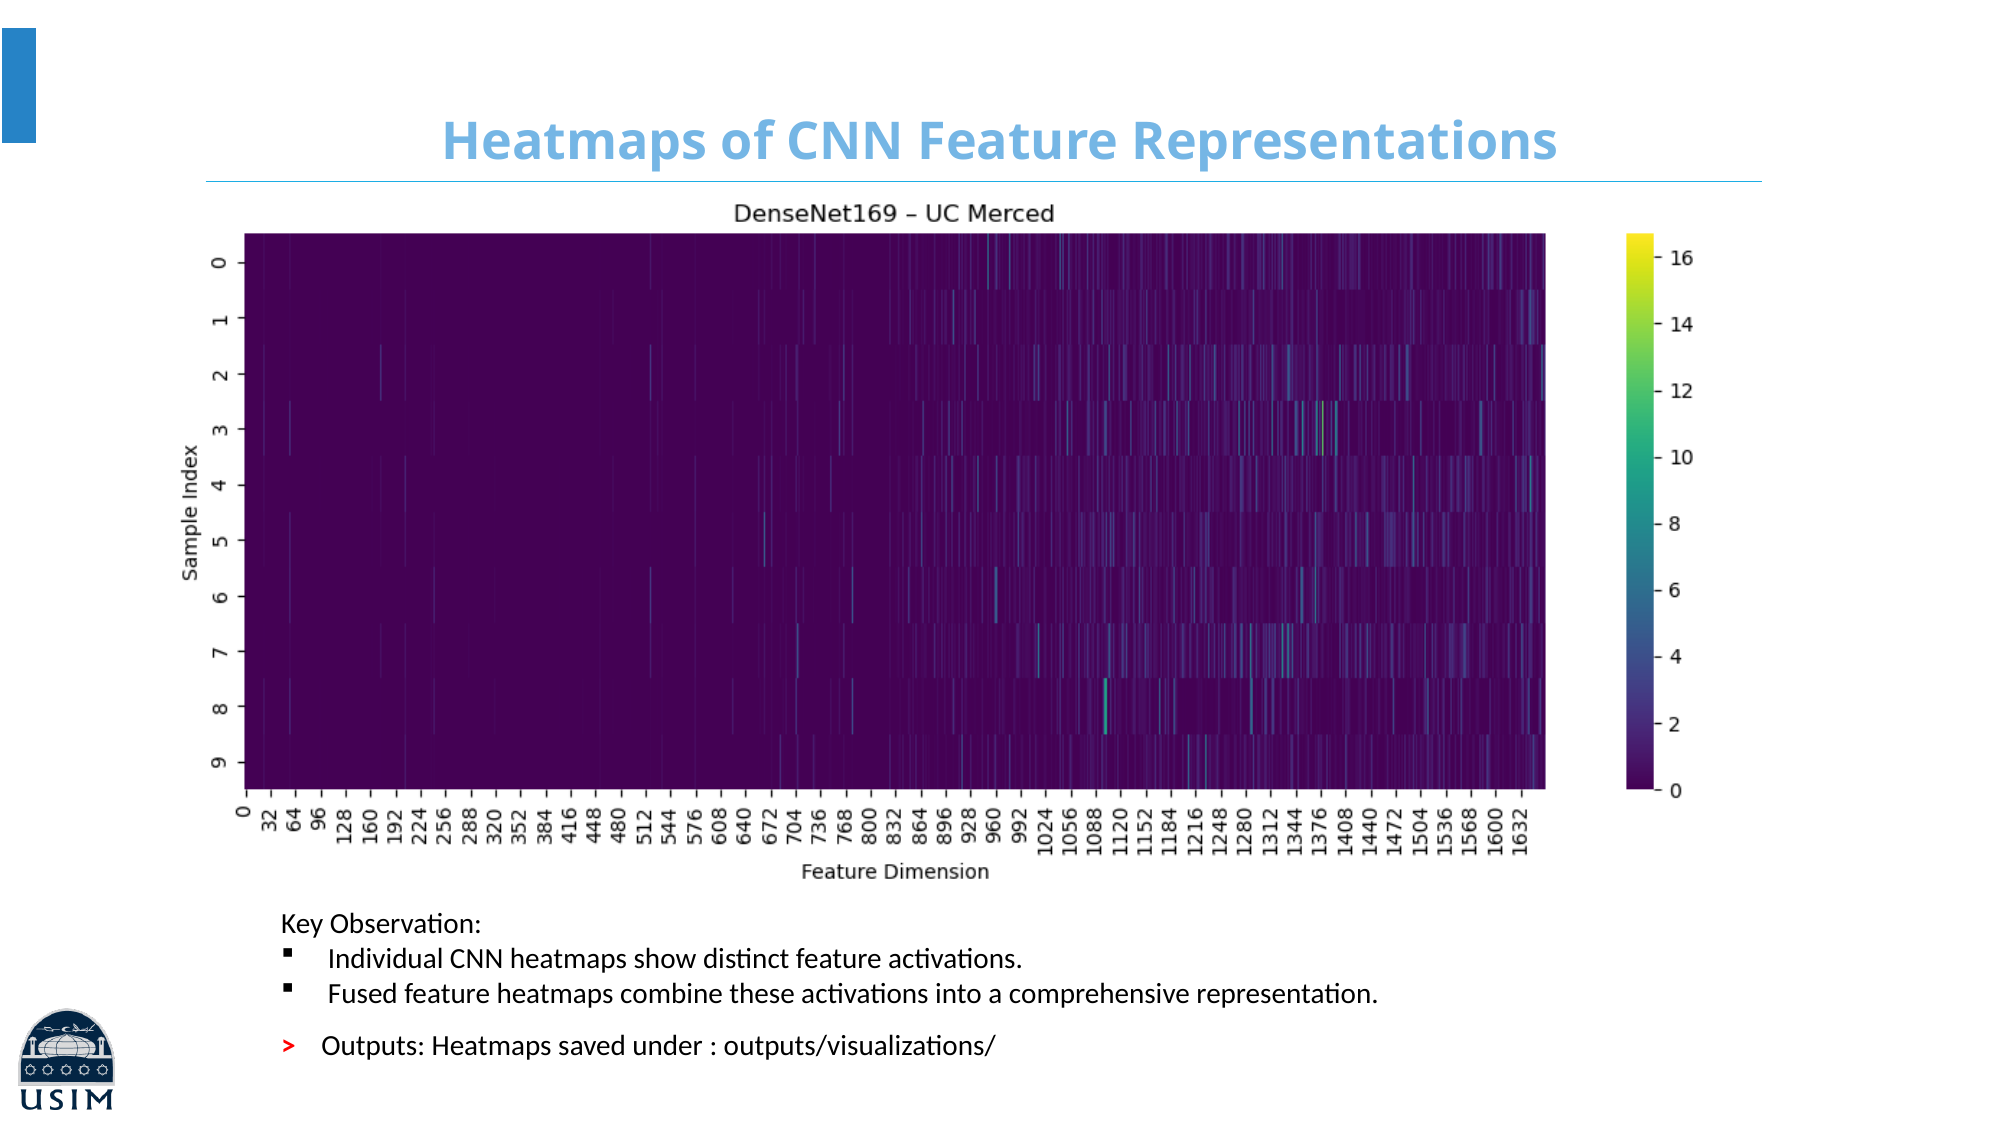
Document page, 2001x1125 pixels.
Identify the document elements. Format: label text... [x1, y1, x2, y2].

text_box [0, 24, 40, 147]
text_box Heatmaps of CNN Feature Representations [393, 83, 1606, 179]
text_box Key Observation: Individual CNN heatmaps show distinct feature activations. Fused feature heatmaps combine these activations into a comprehensive representation. [266, 906, 1734, 1017]
picture [160, 183, 1892, 906]
picture [18, 1007, 115, 1110]
text_box > Outputs: Heatmaps saved under : outputs/visualizations/ [266, 1018, 1105, 1069]
